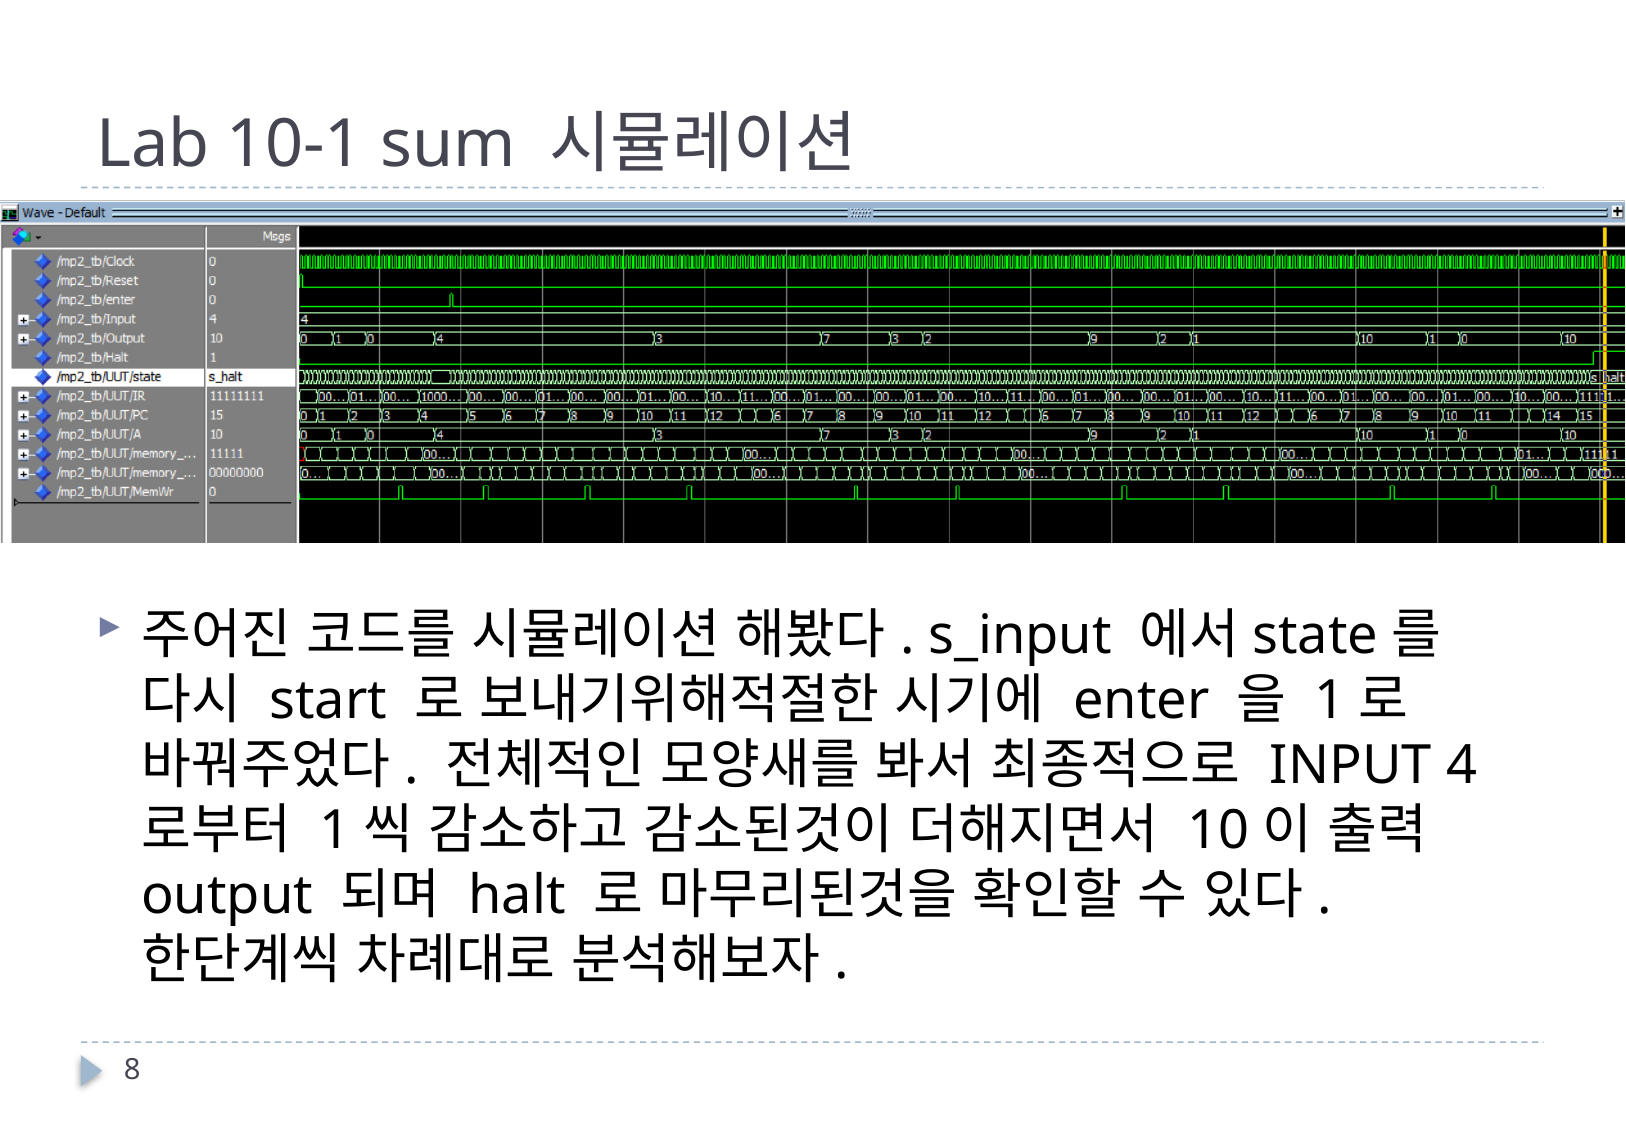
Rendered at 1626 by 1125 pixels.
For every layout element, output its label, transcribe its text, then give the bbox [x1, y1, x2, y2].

title Lab 10-1 sum 시뮬레이션 [81, 24, 1544, 188]
slide_number 8 [108, 1042, 461, 1103]
picture [0, 199, 1625, 543]
list 주어진 코드를 시뮬레이션 해봤다. s_input 에서state를 다시 start 로 보내기위해적절한 시기에 enter 을 1로 바꿔주었다. 전체적인 모양새를 봐서 최종적으로 INPUT 4로부터 1씩 감소하고 감소된것이 더해지면서 10이 출력 output 되며 halt 로 마무리된것을 확인할 수 있다. 한단계씩 차례대로 분석해보자. [81, 591, 1544, 1011]
